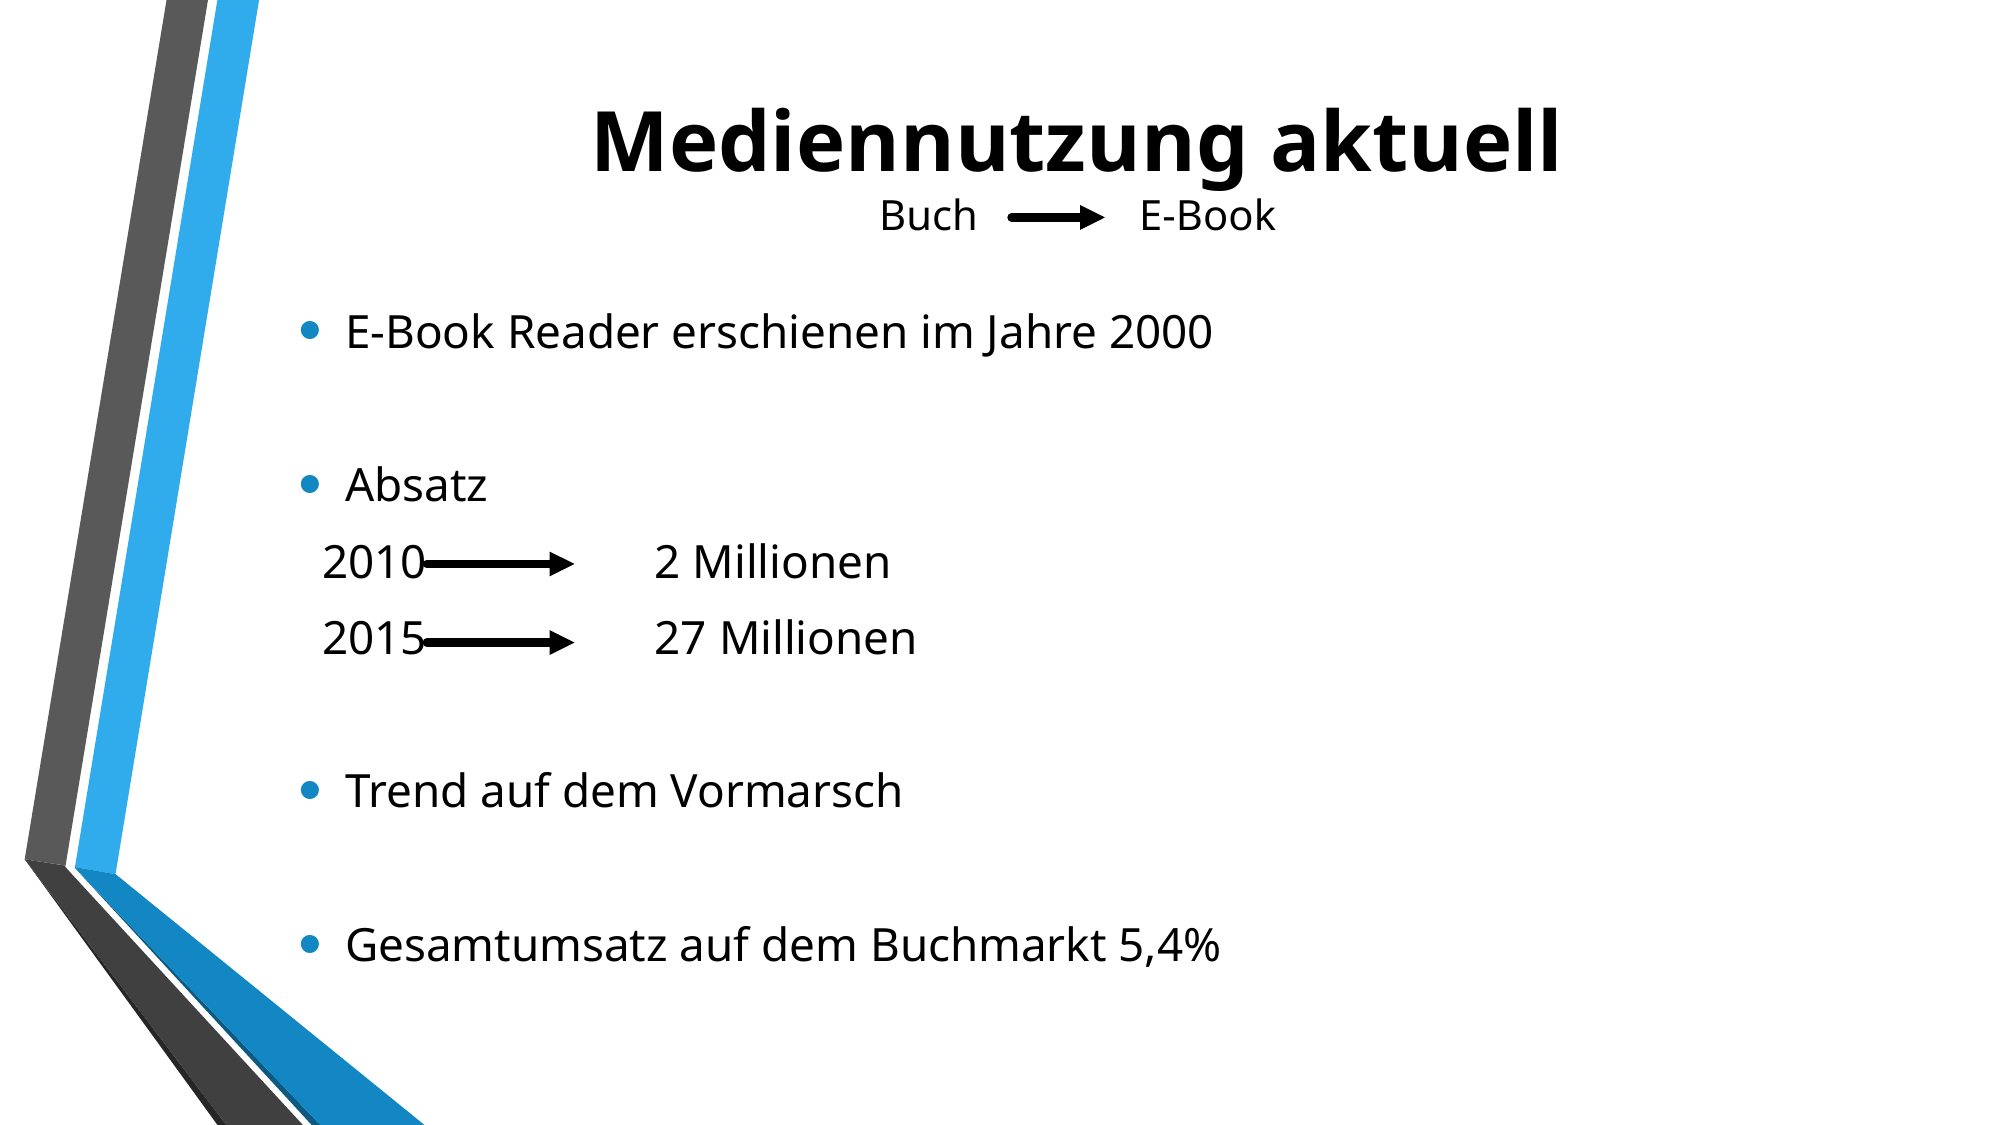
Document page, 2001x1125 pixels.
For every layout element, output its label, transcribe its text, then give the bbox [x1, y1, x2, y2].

title Mediennutzung aktuell Buch E-Book [255, 19, 1900, 307]
list E-Book Reader erschienen im Jahre 2000 Absatz 2010 2 Millionen 2015 27 Millionen Trend auf dem Vormarsch Gesamtumsatz auf dem Buchmarkt 5,4% [283, 380, 1927, 893]
